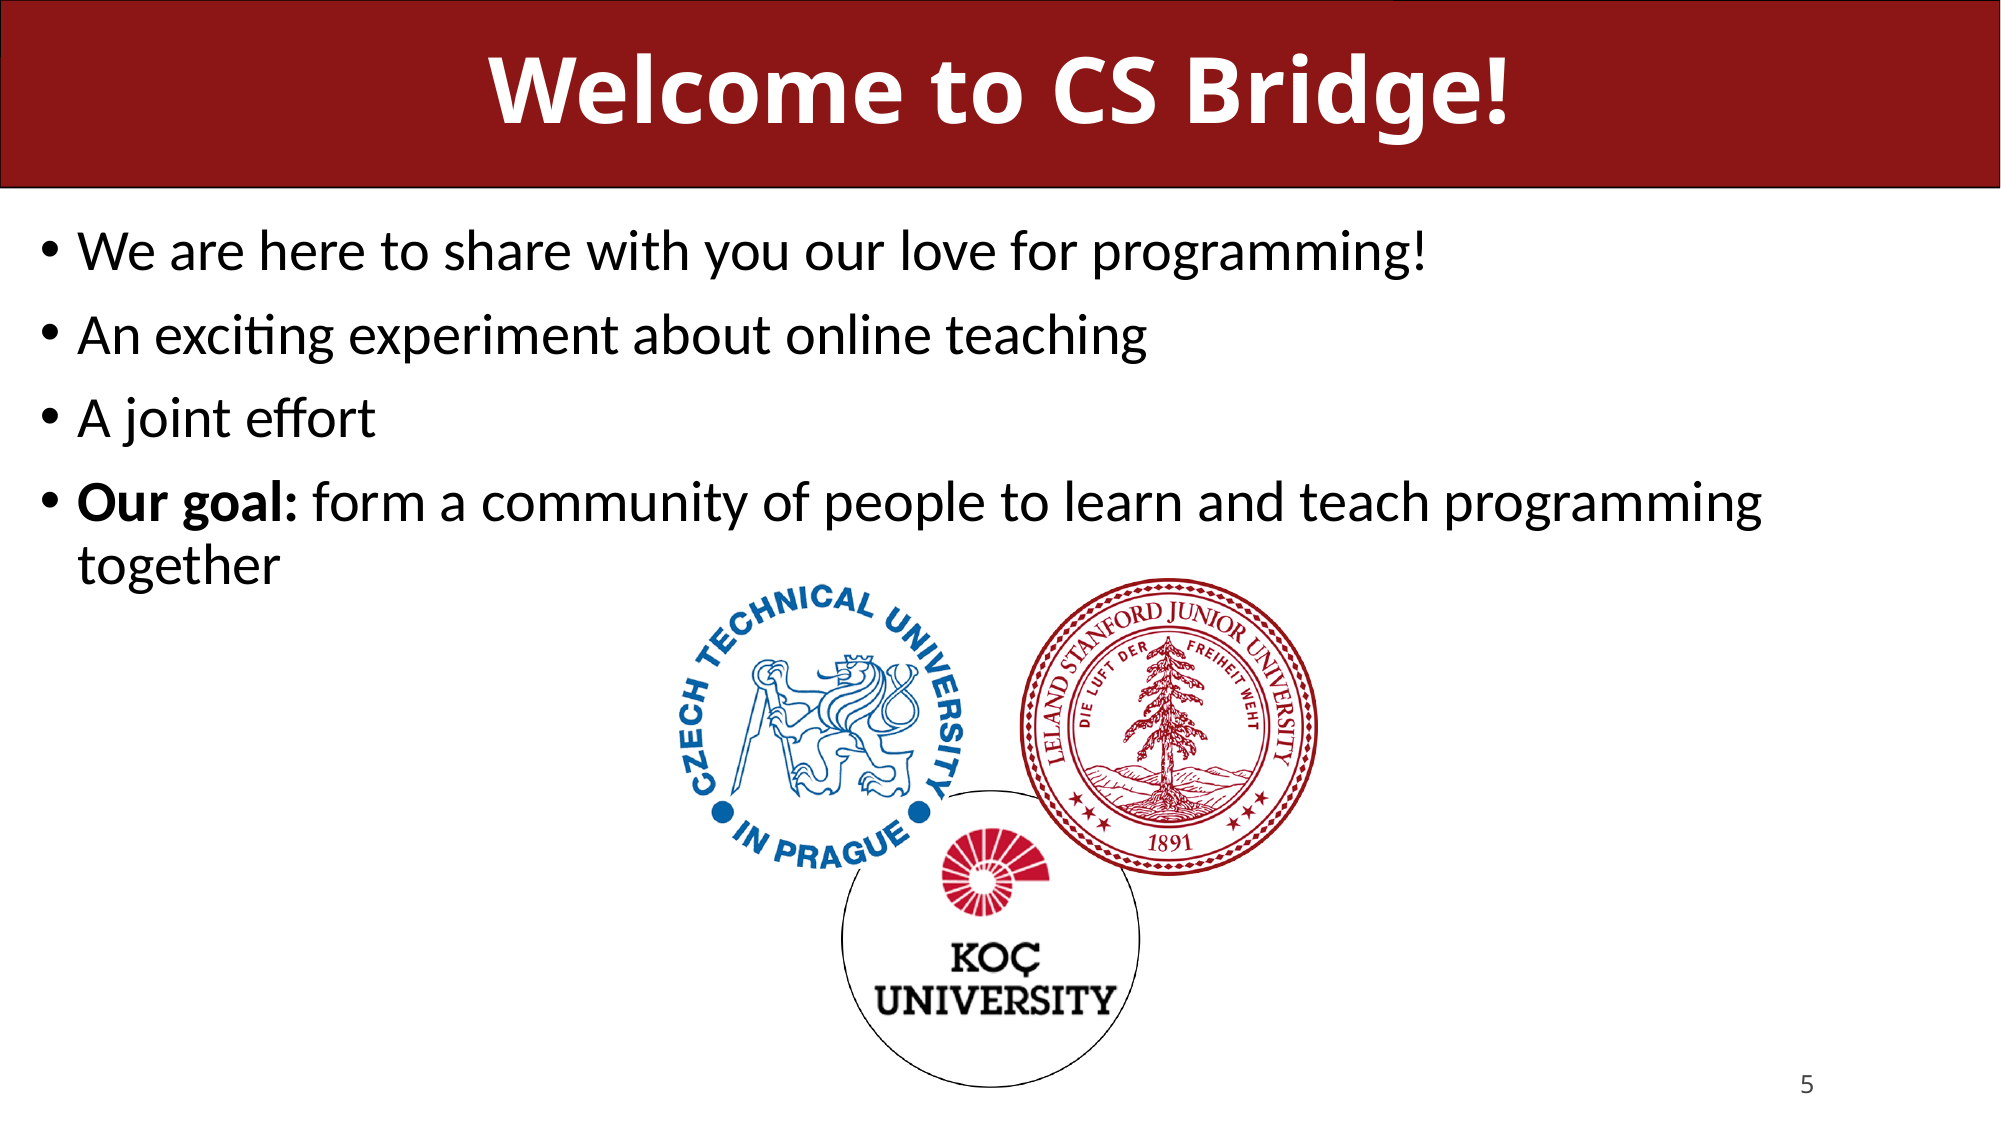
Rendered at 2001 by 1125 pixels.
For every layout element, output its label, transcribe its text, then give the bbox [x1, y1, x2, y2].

picture [668, 566, 1332, 1088]
title Welcome to CS Bridge! [75, 0, 1925, 188]
list We are here to share with you our love for programming! An exciting experiment about online teaching A joint effort Our goal: form a community of people to learn and teach programming together [24, 212, 1963, 1063]
